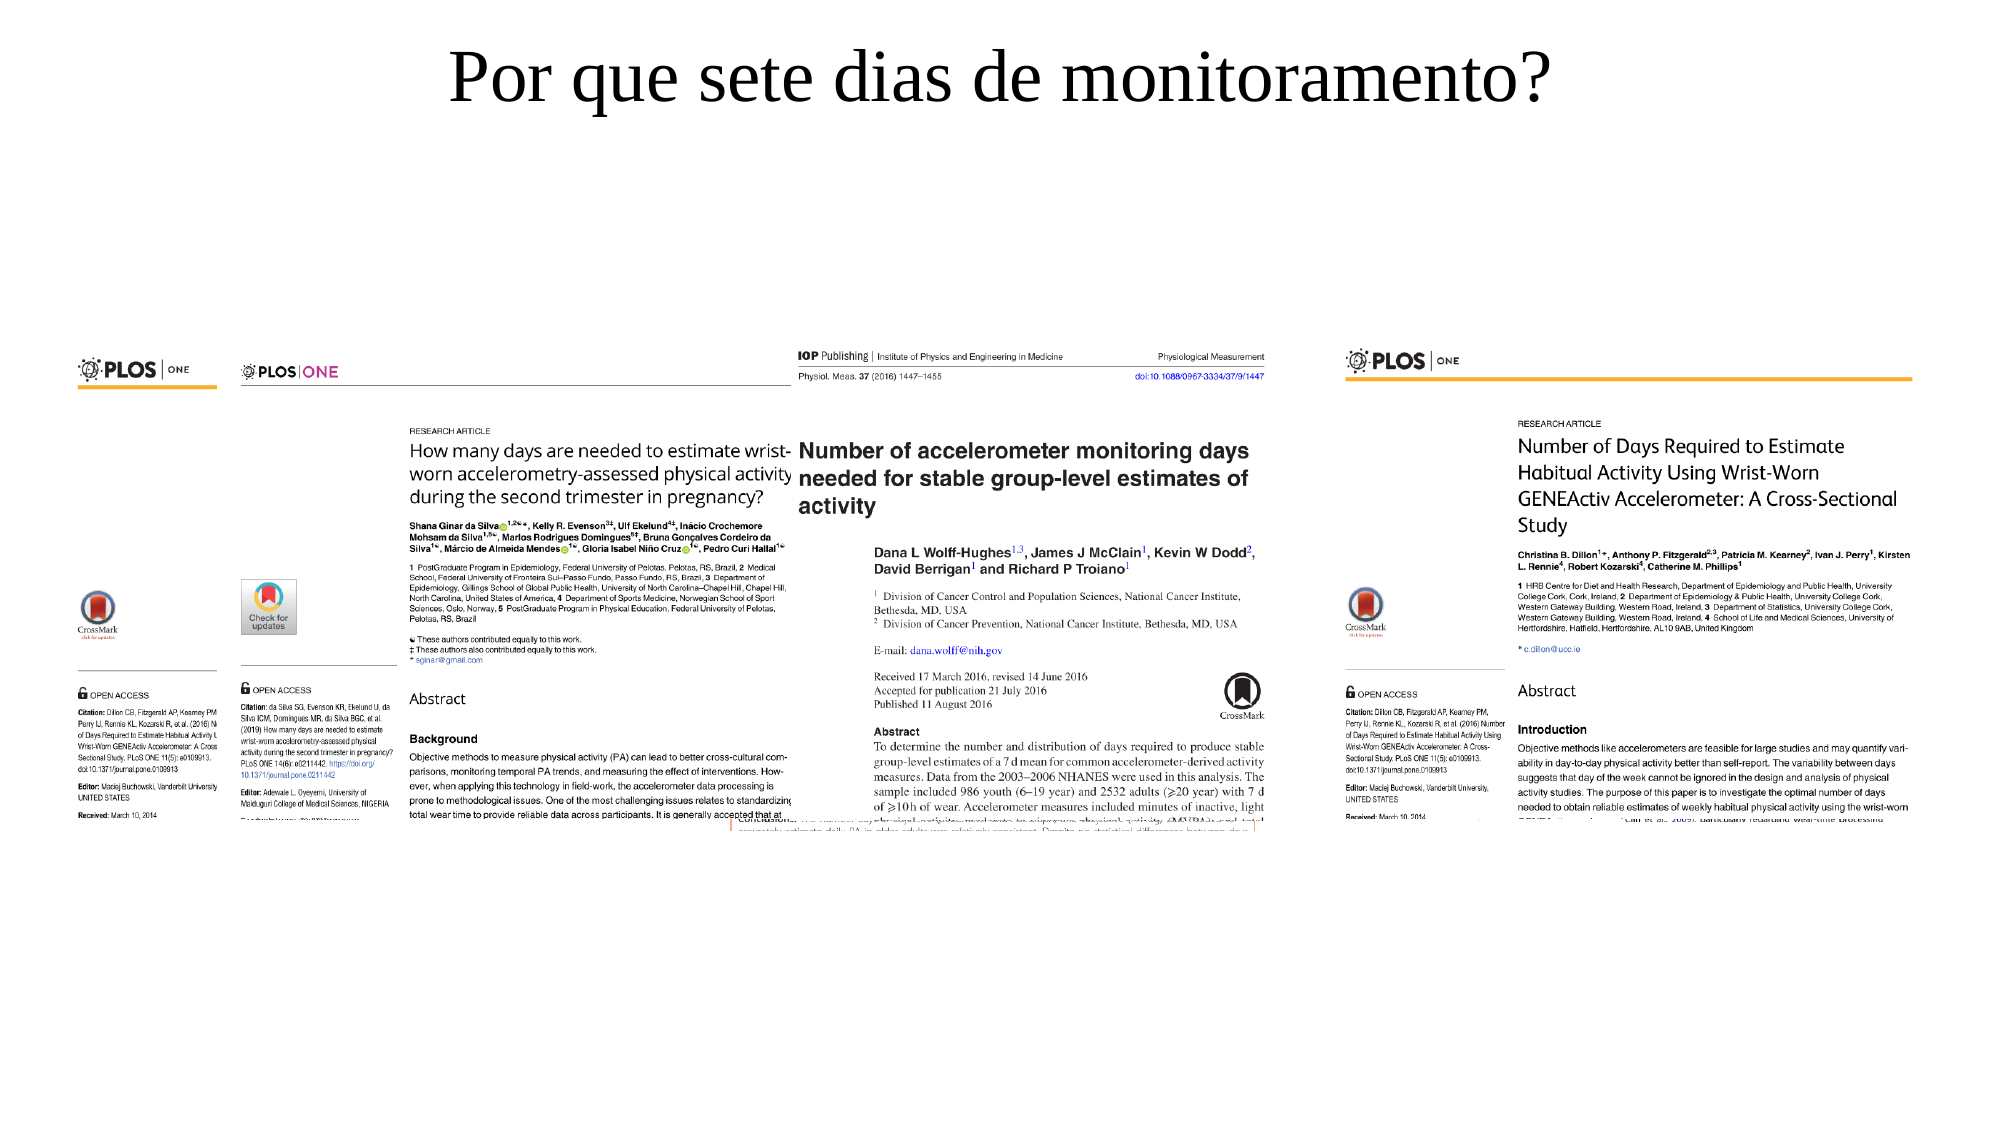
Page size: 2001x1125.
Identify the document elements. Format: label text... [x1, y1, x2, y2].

text_box Por que sete dias de monitoramento? [115, 32, 1886, 122]
picture [1330, 335, 1928, 822]
picture [60, 326, 1292, 831]
